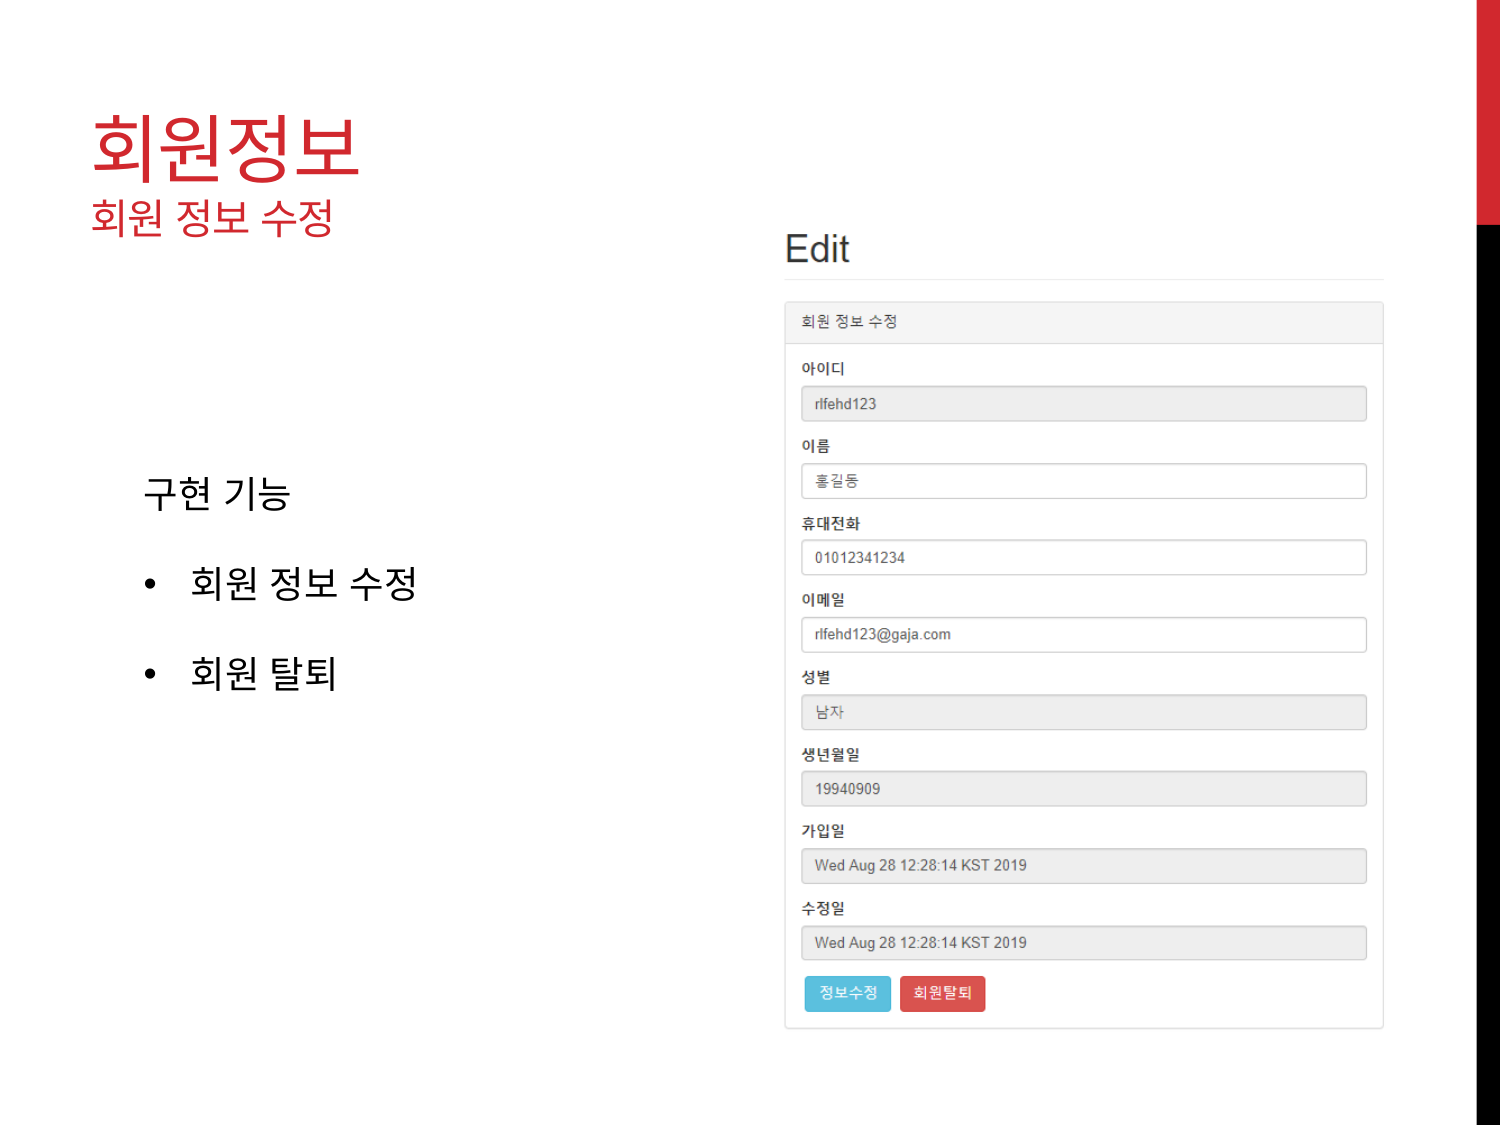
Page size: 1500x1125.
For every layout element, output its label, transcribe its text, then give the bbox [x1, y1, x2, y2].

text_box 구현 기능 회원 정보 수정 회원 탈퇴 [128, 463, 661, 749]
picture [761, 195, 1422, 1067]
title 회원정보 회원 정보 수정 [75, 25, 1025, 250]
